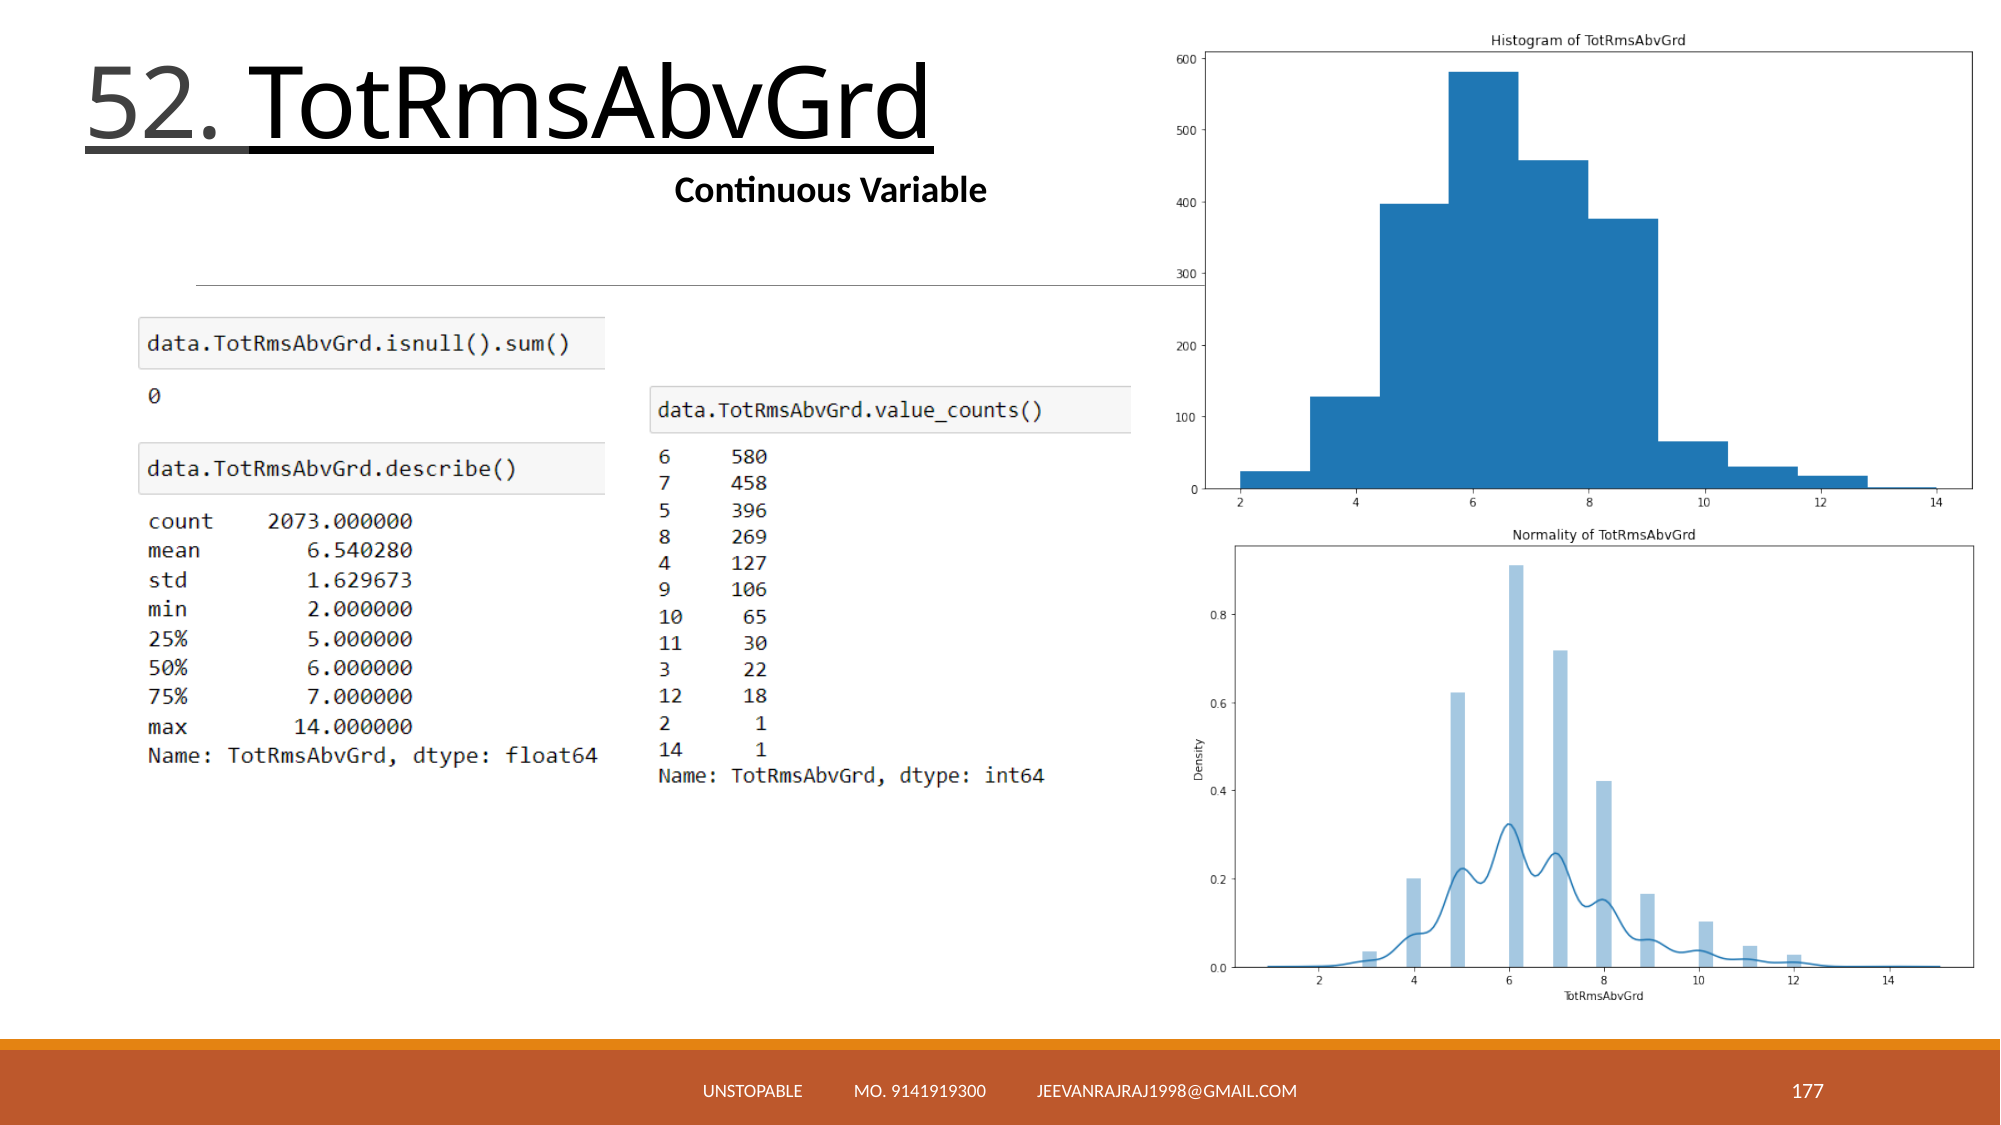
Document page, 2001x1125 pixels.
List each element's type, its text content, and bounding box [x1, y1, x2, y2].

text_box Continuous Variable [660, 157, 1163, 218]
picture [136, 312, 606, 784]
title 52. TotRmsAbvGrd [69, 26, 1165, 167]
picture [1185, 521, 1981, 1009]
slide_number 177 [1624, 1059, 1840, 1120]
footer unstopable Mo. 9141919300 jeevanrajraj1998@gmail.com [604, 1059, 1396, 1120]
picture [641, 365, 1131, 810]
picture [1166, 26, 1981, 517]
